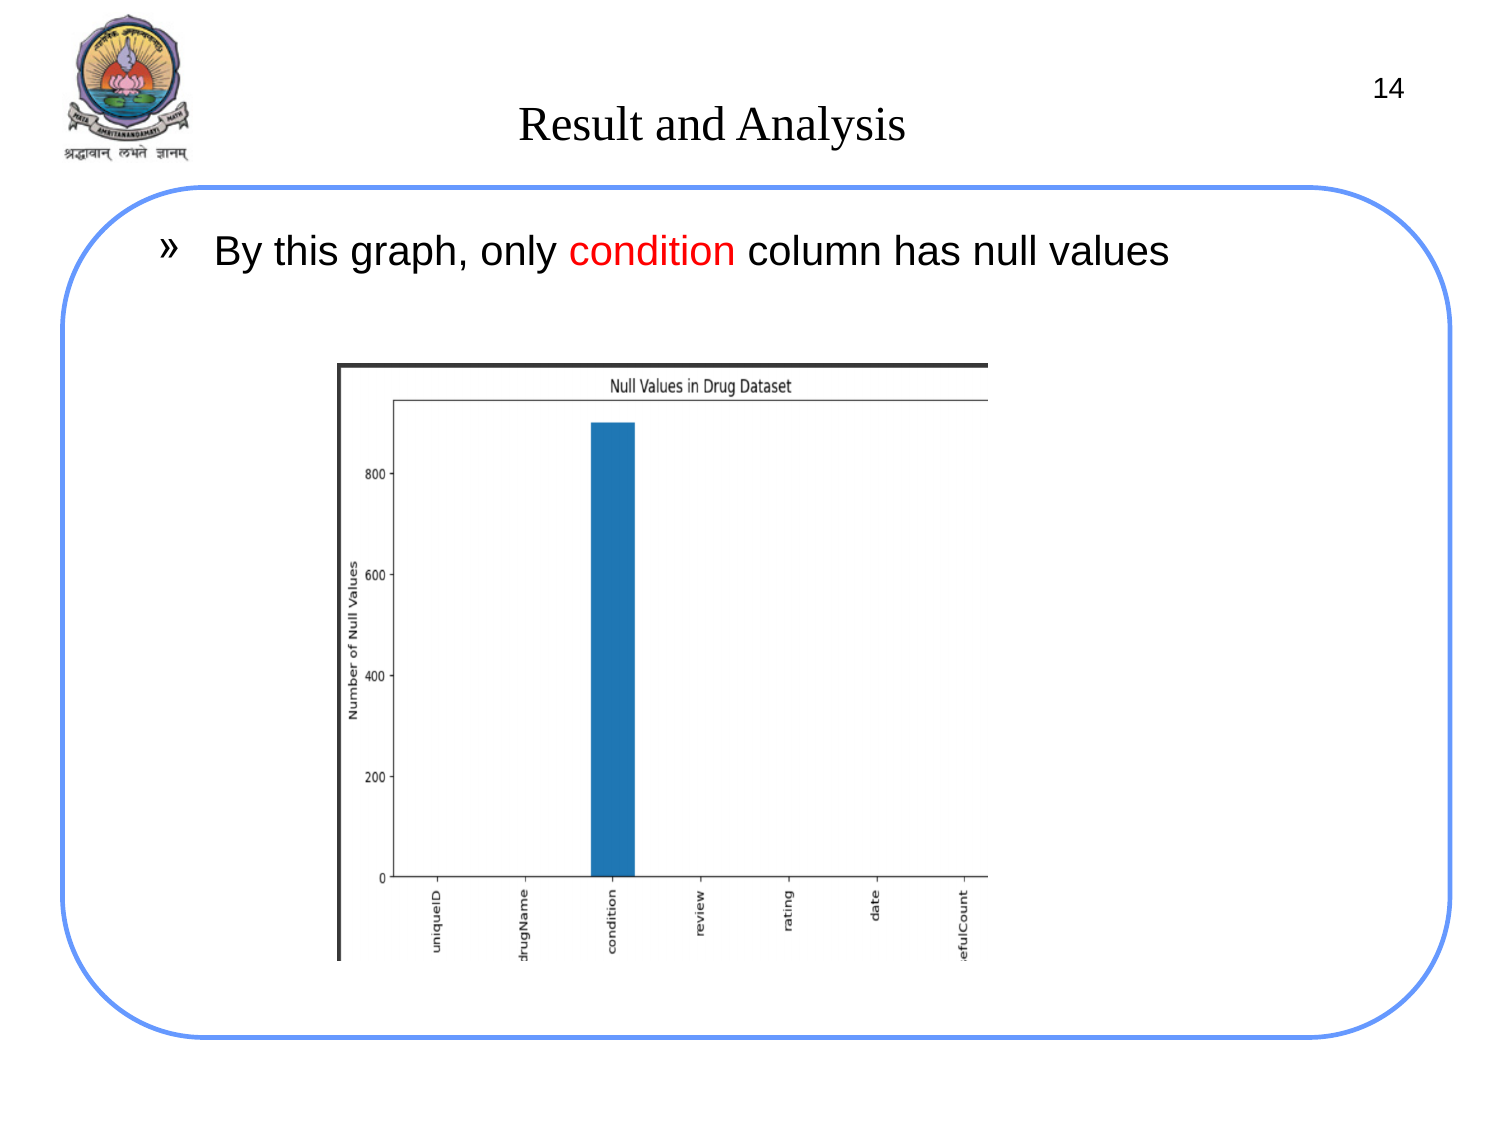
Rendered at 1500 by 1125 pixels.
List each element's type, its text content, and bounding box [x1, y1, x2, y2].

title Result and Analysis [149, 83, 1276, 216]
list By this graph, only condition column has null values [149, 216, 1351, 1006]
picture [62, 12, 193, 163]
picture [337, 362, 988, 961]
slide_number 14 [1362, 61, 1414, 111]
